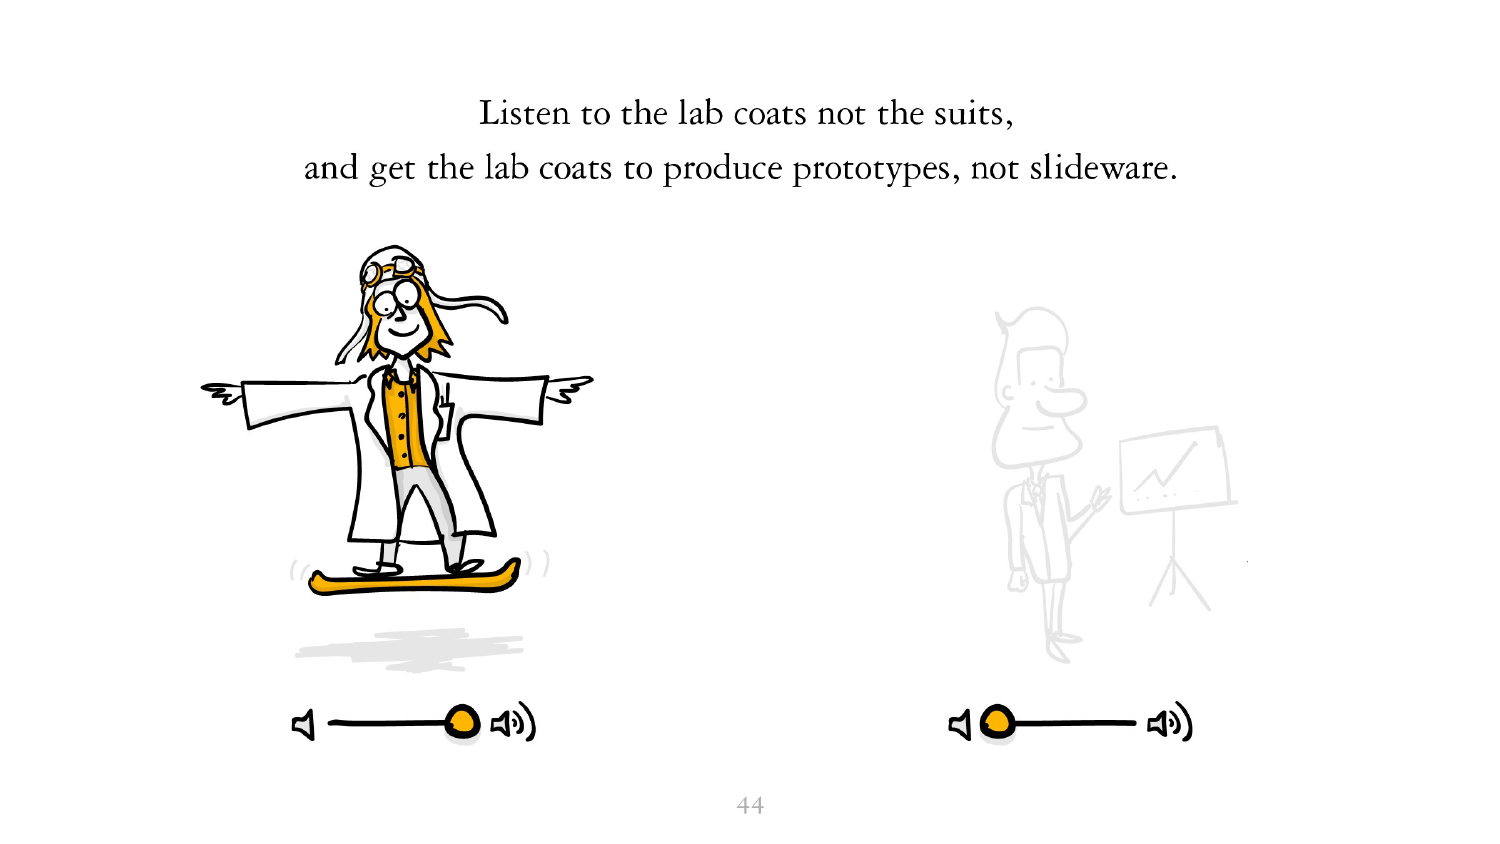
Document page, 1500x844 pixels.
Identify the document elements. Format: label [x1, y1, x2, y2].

text_box [0, 0, 1500, 844]
